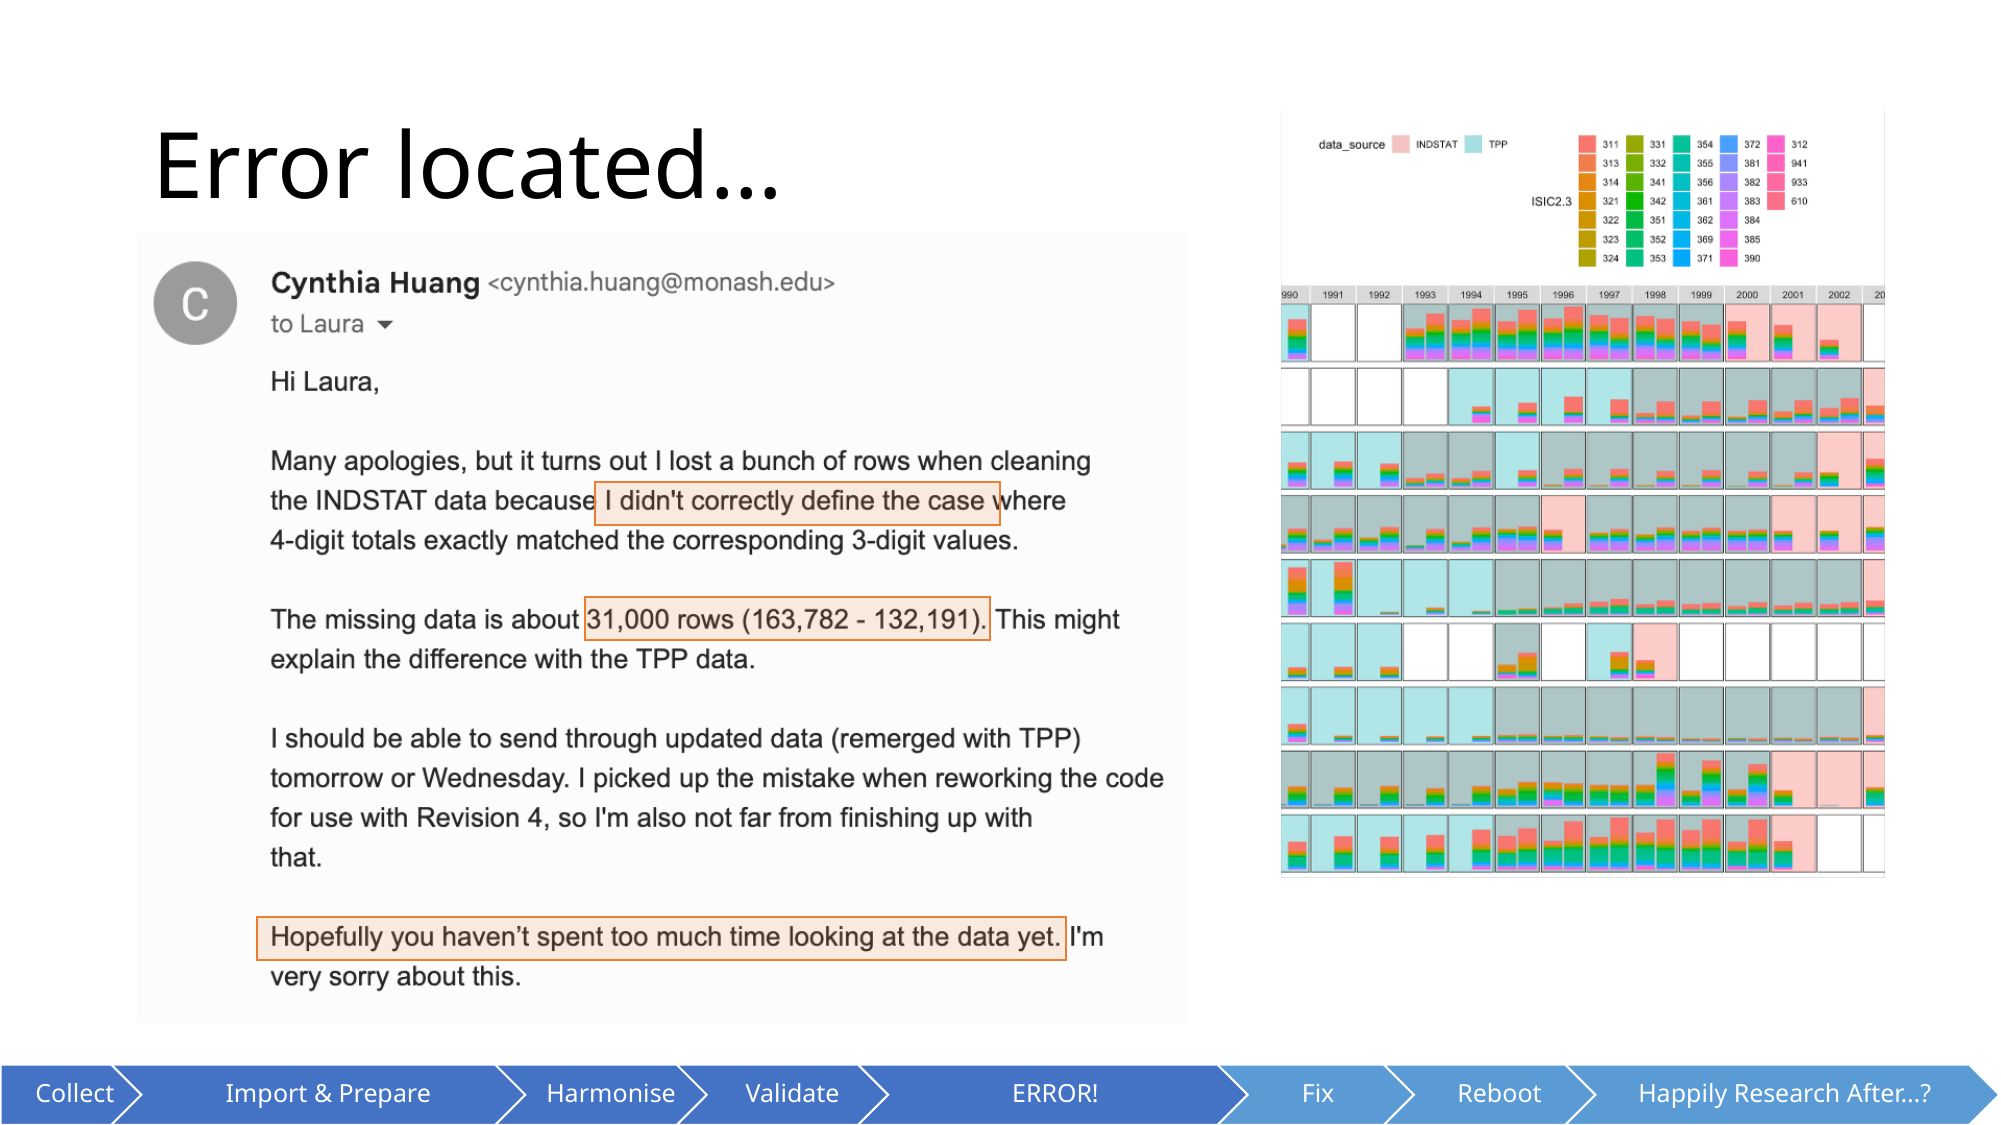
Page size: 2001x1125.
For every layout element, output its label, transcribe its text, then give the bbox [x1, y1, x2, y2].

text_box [0, 1064, 1248, 1125]
picture [137, 232, 1188, 1023]
title Error located… [137, 59, 1863, 278]
picture [1280, 111, 1886, 879]
